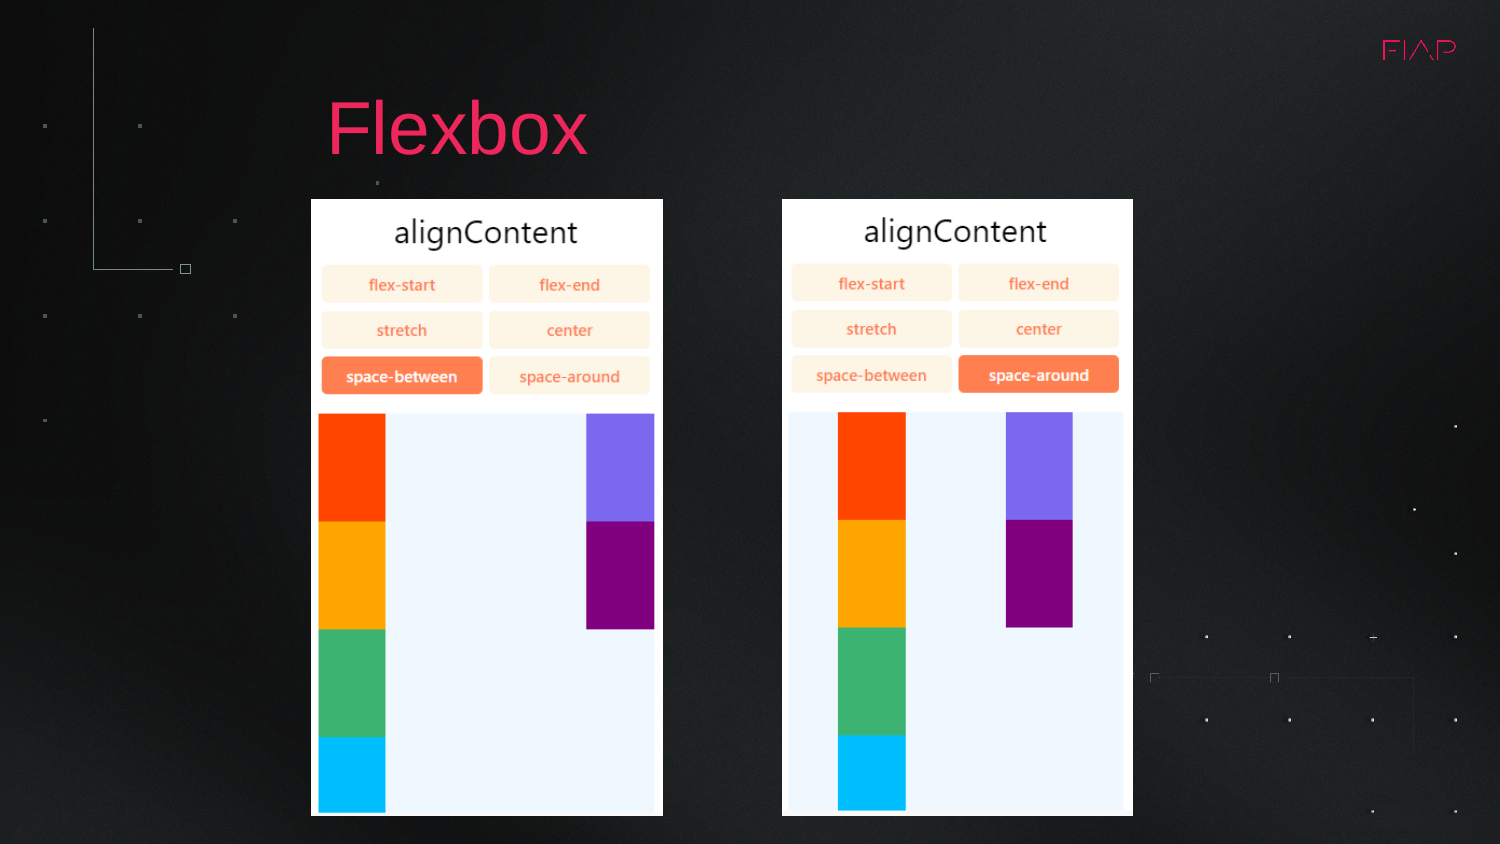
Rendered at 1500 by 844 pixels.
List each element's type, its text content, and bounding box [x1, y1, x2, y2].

picture [0, 0, 1500, 844]
text_box Flexbox [383, 72, 1126, 177]
